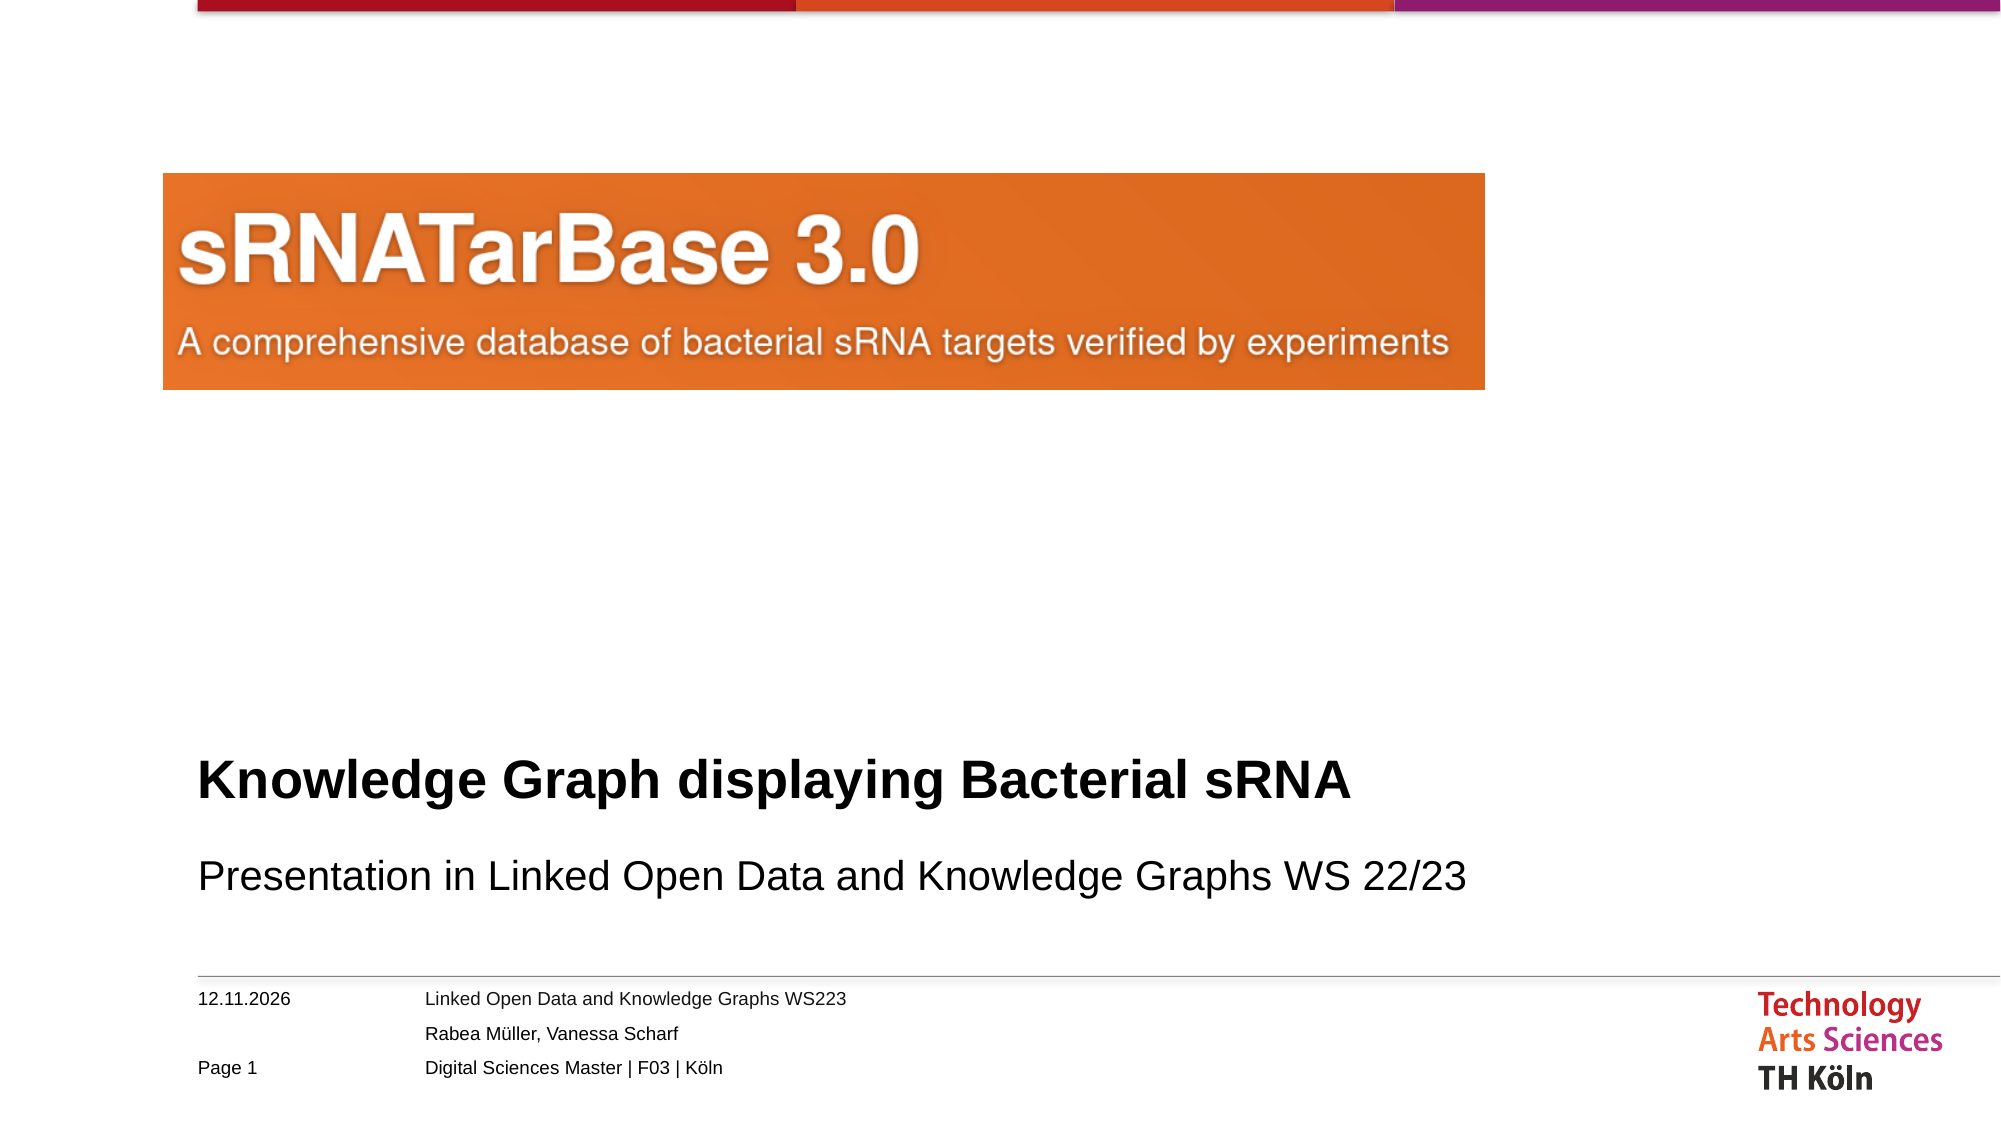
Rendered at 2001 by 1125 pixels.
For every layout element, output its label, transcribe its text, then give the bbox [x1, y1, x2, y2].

text_box Knowledge Graph displaying Bacterial sRNA [197, 743, 1970, 852]
text_box Page <number> [197, 1043, 411, 1079]
text_box 09.01.2023 [197, 986, 411, 1016]
text_box Presentation in Linked Open Data and Knowledge Graphs WS 22/23 [197, 852, 1970, 915]
picture [163, 173, 1486, 391]
